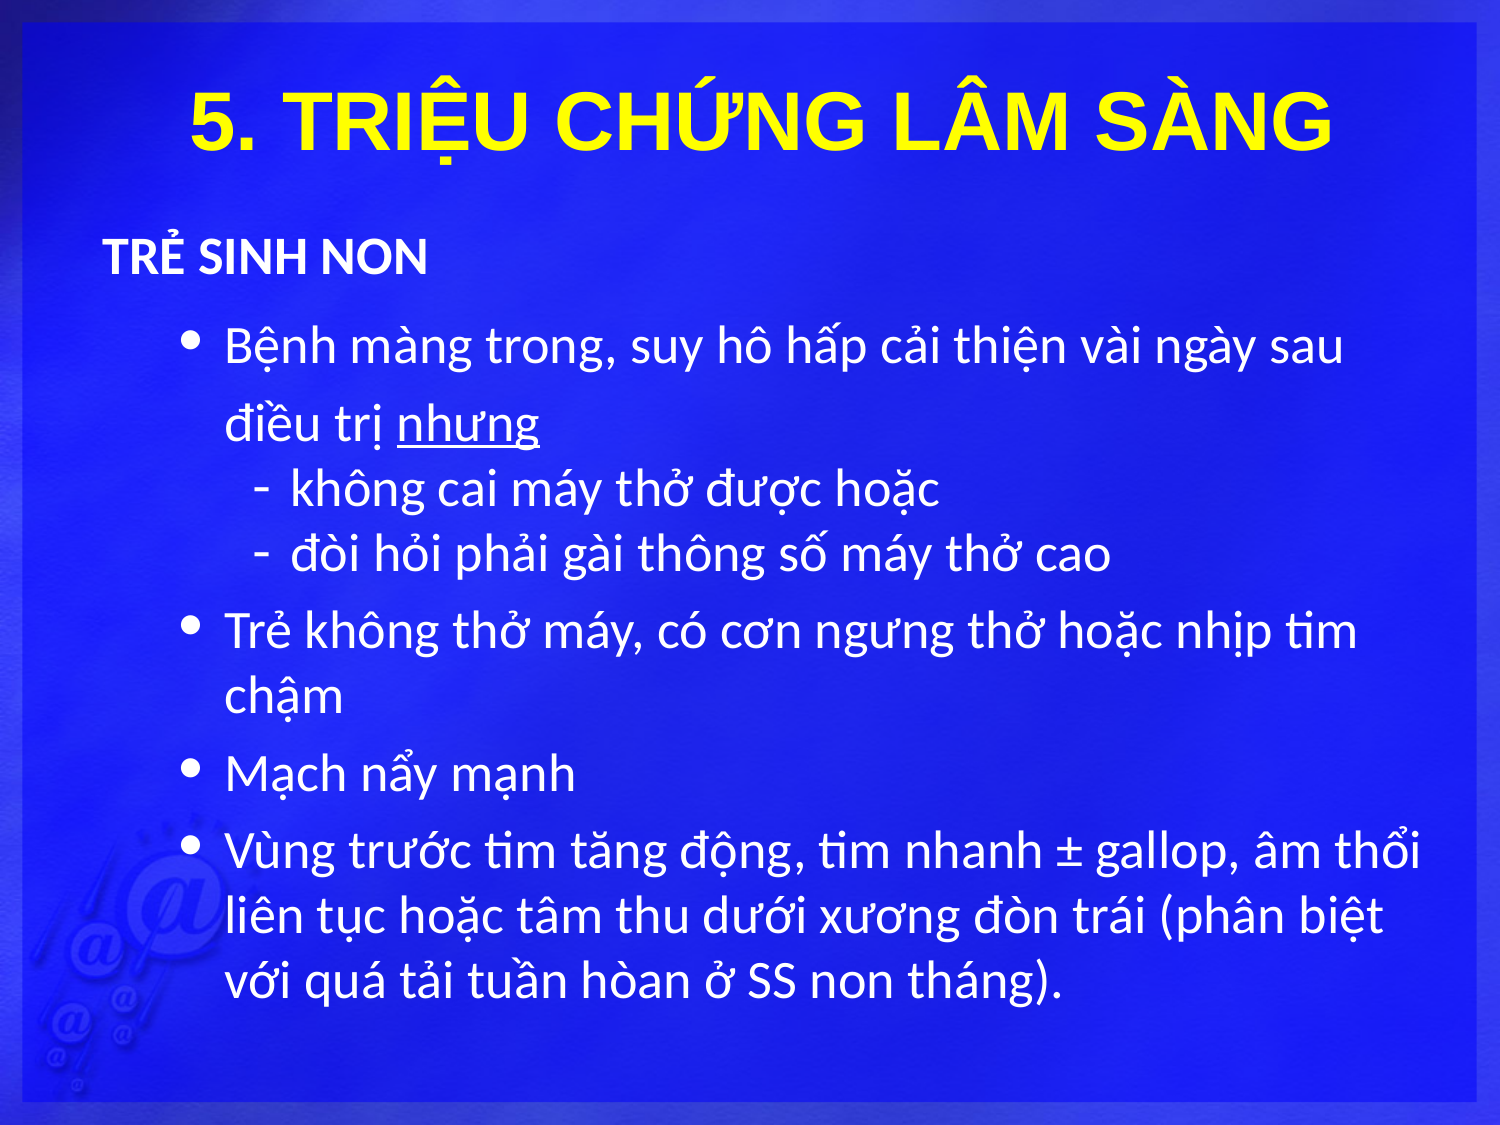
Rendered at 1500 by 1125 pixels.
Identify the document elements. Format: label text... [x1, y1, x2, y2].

list TRẺ SINH NON Bệnh màng trong, suy hô hấp cải thiện vài ngày sau điều trị nhưng không cai máy thở được hoặc đòi hỏi phải gài thông số máy thở cao Trẻ không thở máy, có cơn ngưng thở hoặc nhịp tim chậm Mạch nẩy mạnh Vùng trước tim tăng động, tim nhanh ± gallop, âm thổi liên tục hoặc tâm thu dưới xương đòn trái (phân biệt với quá tải tuần hòan ở SS non tháng). [87, 200, 1463, 1050]
title 5. TRIỆU CHỨNG LÂM SÀNG [125, 50, 1400, 175]
picture [0, 0, 1500, 1125]
